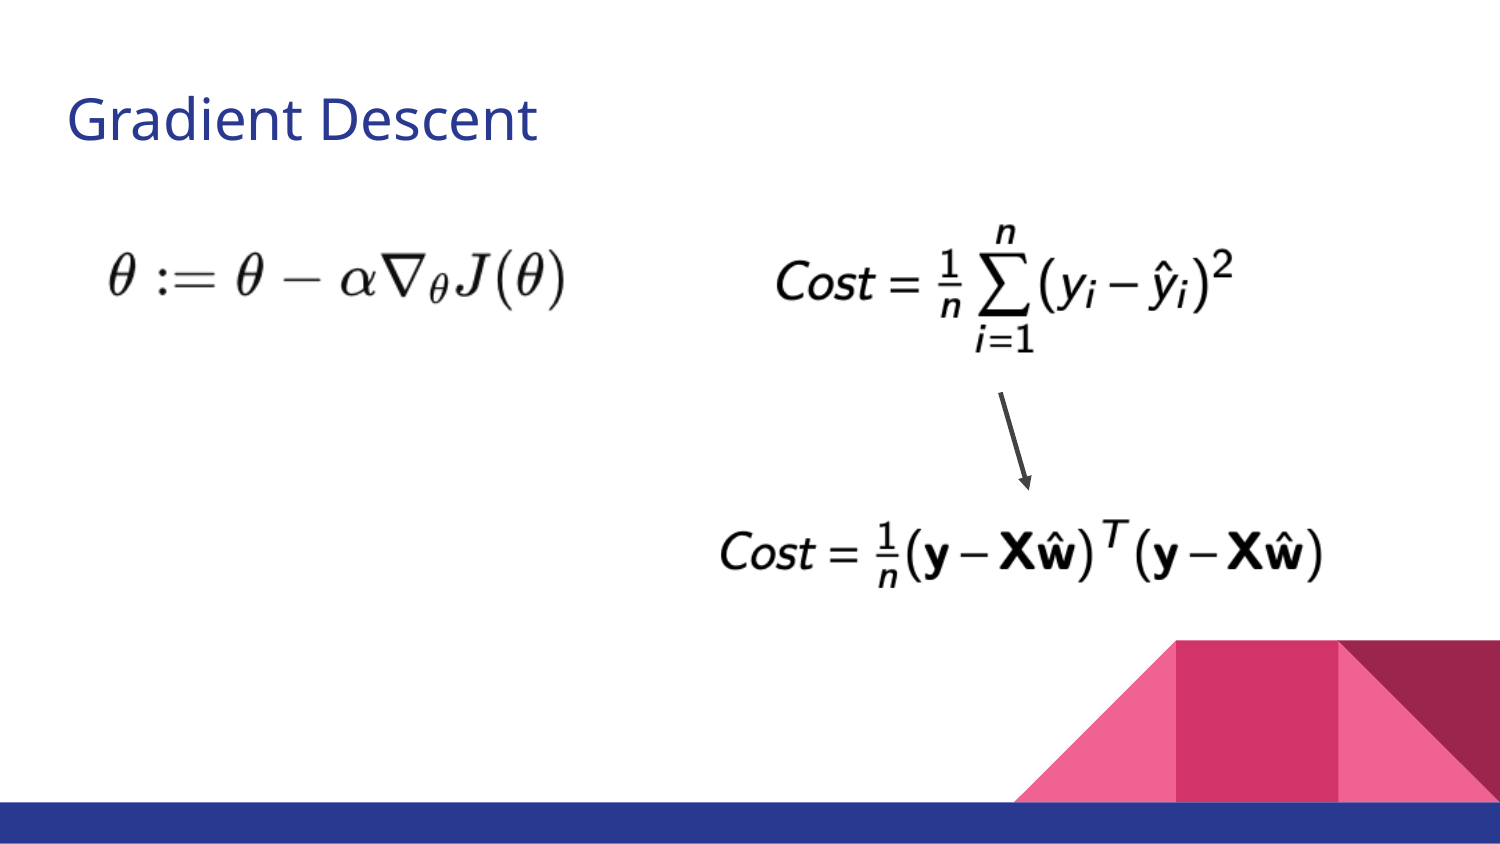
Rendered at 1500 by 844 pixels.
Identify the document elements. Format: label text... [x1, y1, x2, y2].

picture [719, 201, 1282, 393]
picture [679, 490, 1378, 619]
picture [50, 201, 621, 349]
title Gradient Descent [51, 67, 1449, 167]
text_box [1000, 392, 1030, 491]
